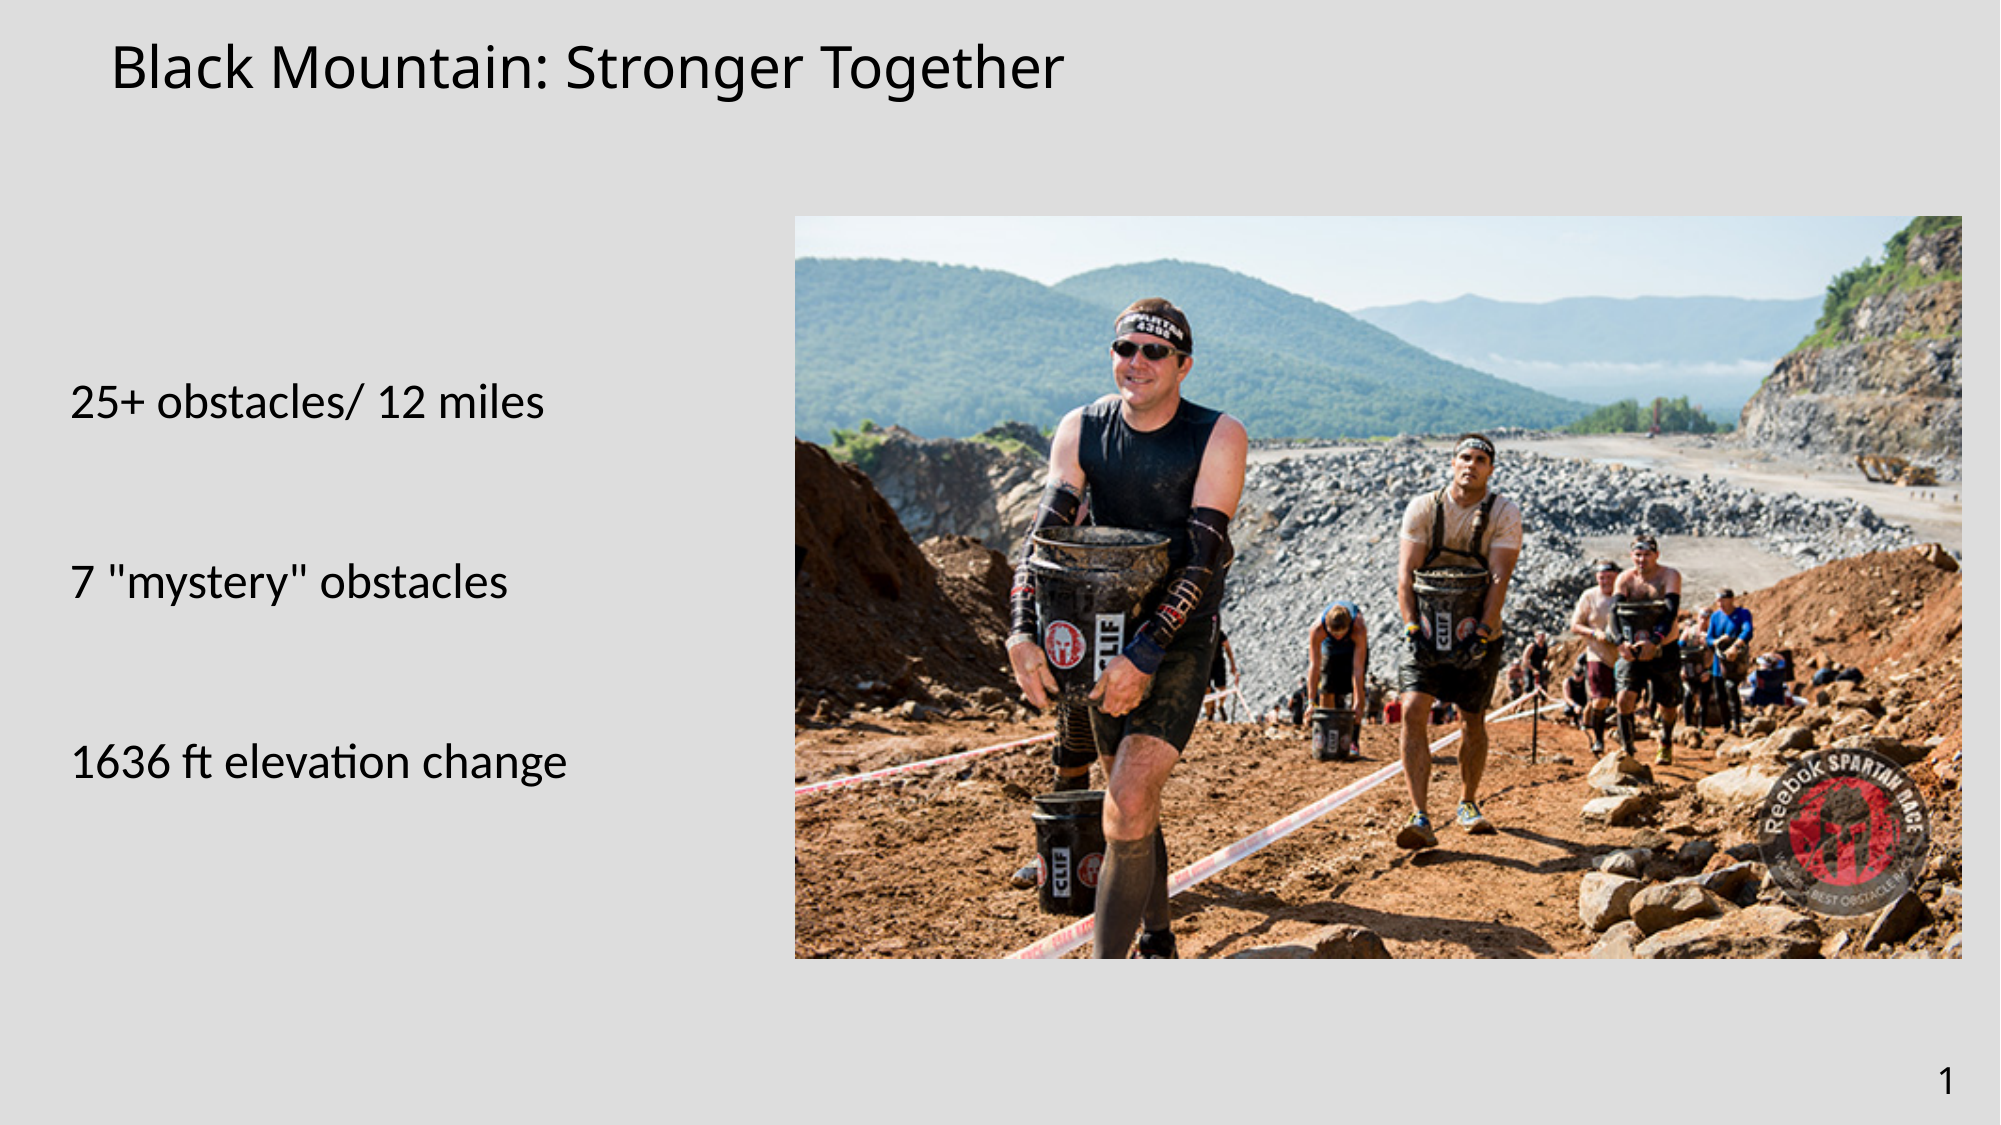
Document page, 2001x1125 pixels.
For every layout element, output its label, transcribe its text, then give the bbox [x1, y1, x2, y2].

text_box 1 [1910, 1049, 1985, 1110]
text_box 25+ obstacles/ 12 miles 7 "mystery" obstacles 1636 ft elevation change [54, 361, 795, 814]
picture [795, 216, 1962, 959]
text_box Black Mountain: Stronger Together [95, 22, 1845, 108]
